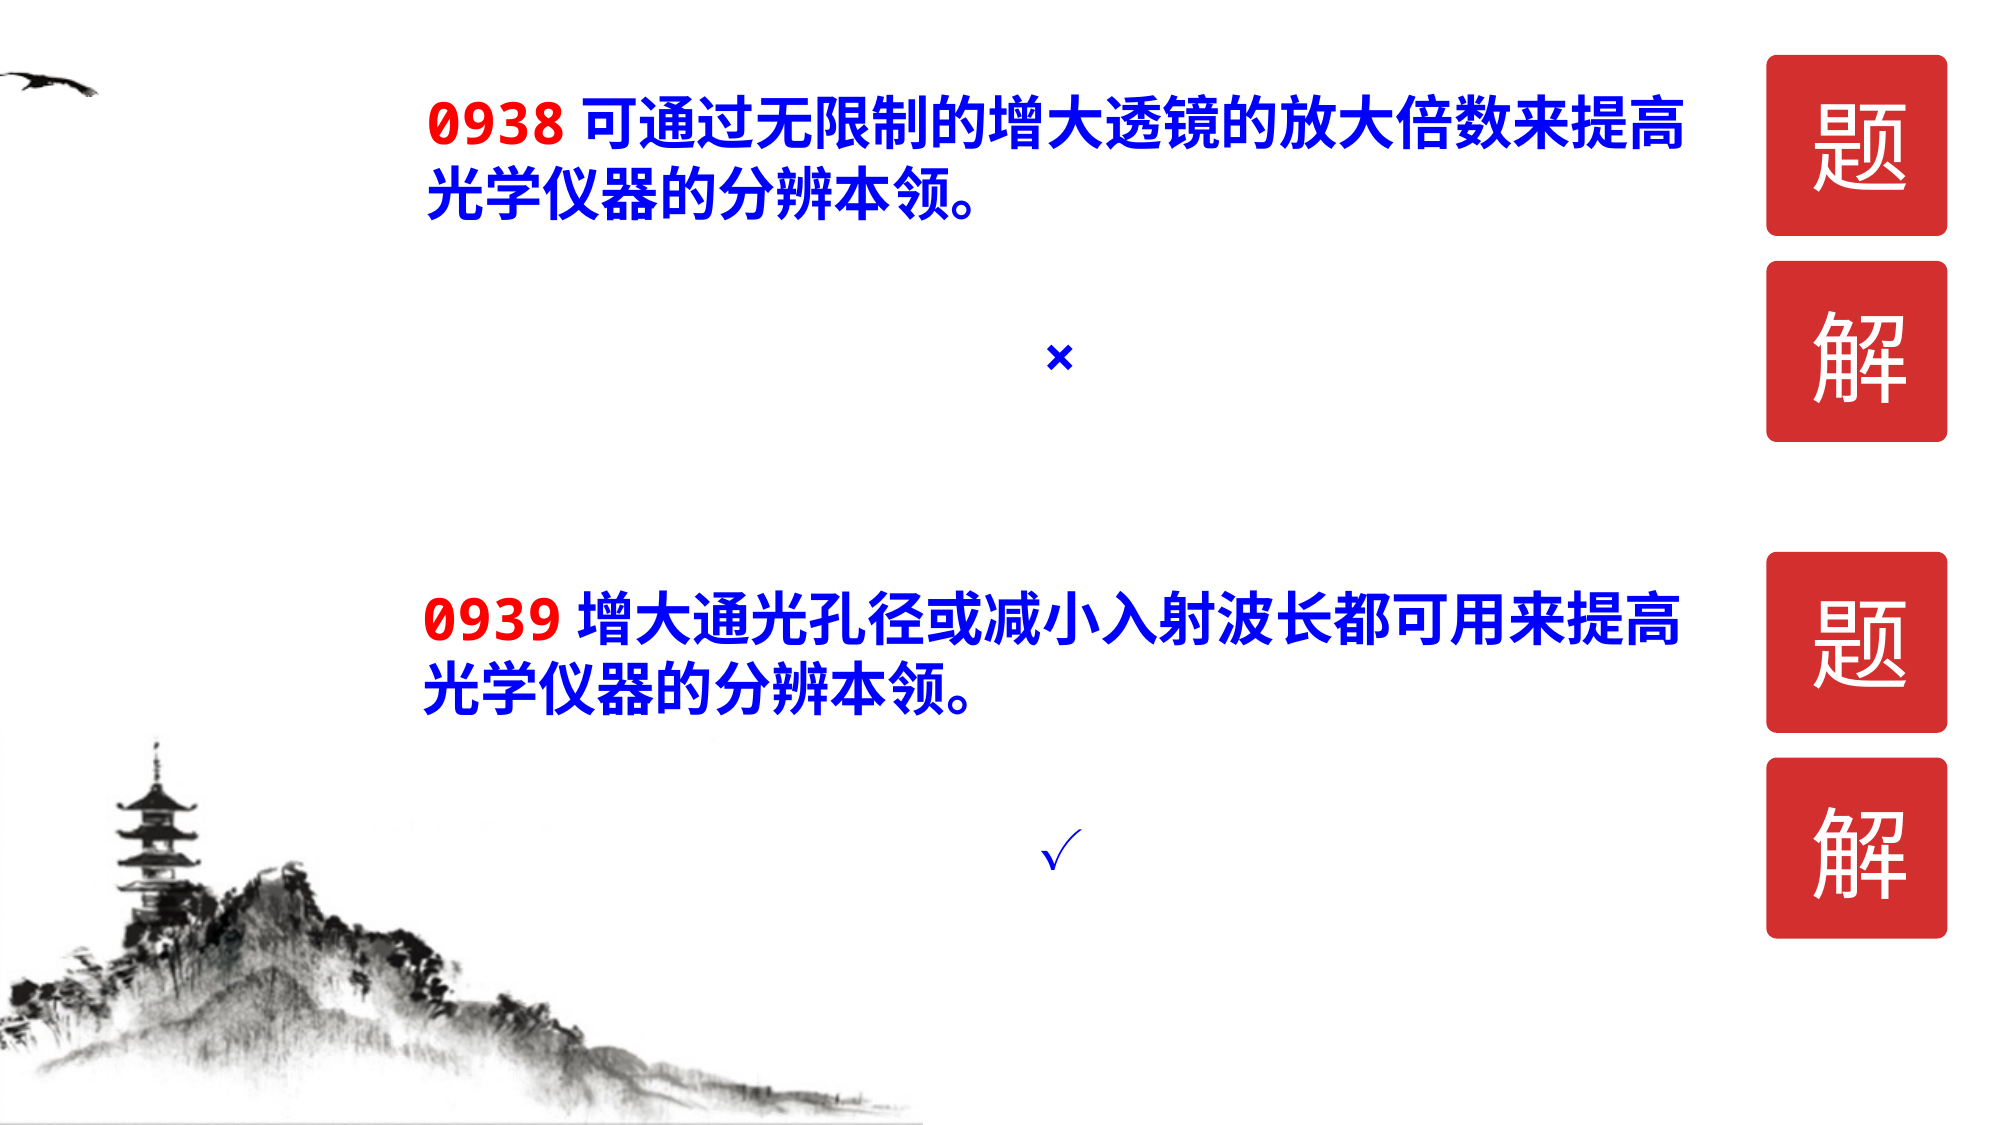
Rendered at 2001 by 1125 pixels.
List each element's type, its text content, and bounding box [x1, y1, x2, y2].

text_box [1766, 757, 1948, 939]
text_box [1766, 551, 1948, 733]
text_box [1766, 260, 1948, 442]
text_box ✓ [1021, 805, 1102, 890]
text_box 0939增大通光孔径或减小入射波长都可用来提高光学仪器的分辨本领。 [407, 574, 1713, 730]
picture [0, 732, 923, 1125]
text_box 0938可通过无限制的增大透镜的放大倍数来提高光学仪器的分辨本领。 [411, 79, 1713, 235]
text_box × [1027, 312, 1093, 398]
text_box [1766, 54, 1948, 236]
picture [0, 3, 99, 97]
